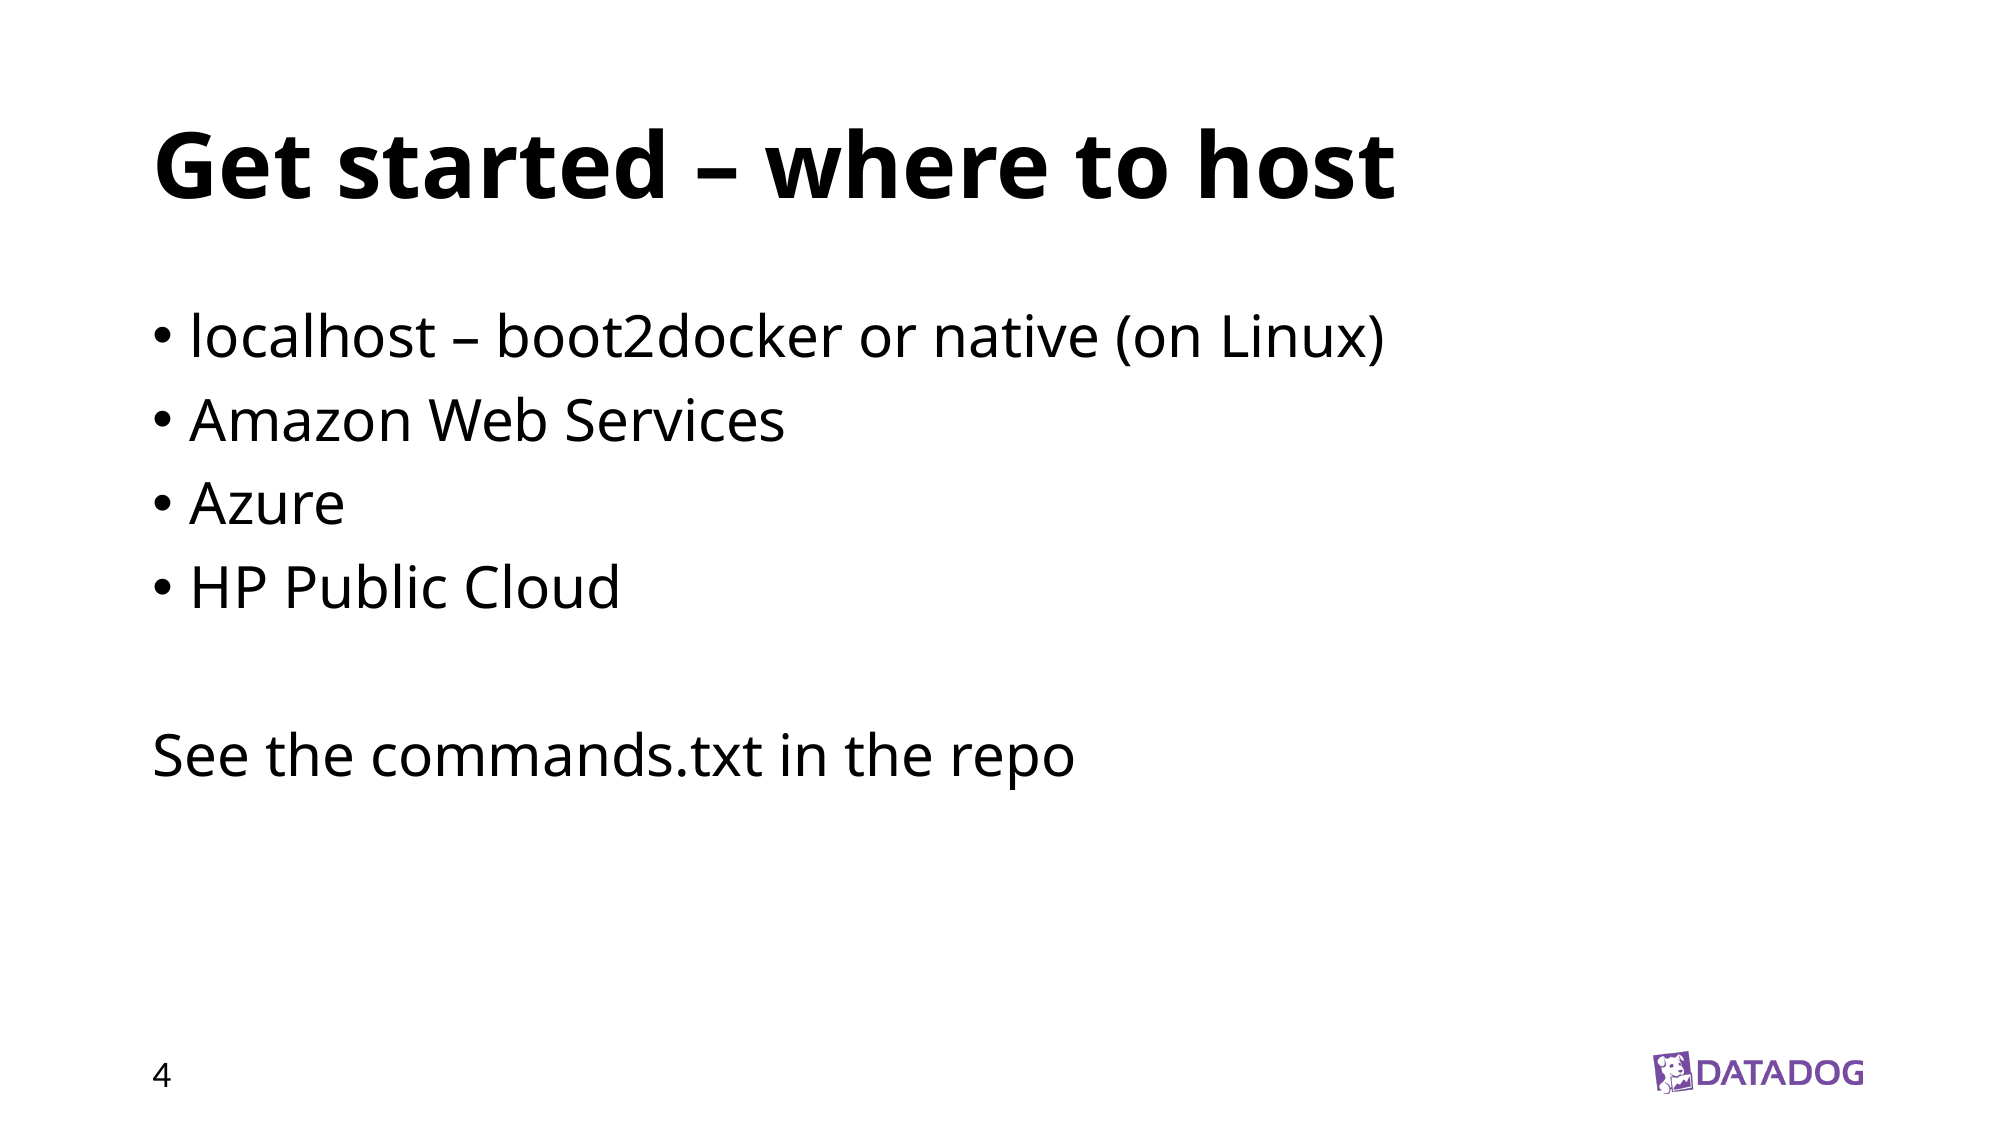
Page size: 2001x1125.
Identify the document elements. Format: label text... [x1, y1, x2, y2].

title Get started – where to host [137, 59, 1863, 278]
list localhost – boot2docker or native (on Linux) Amazon Web Services Azure HP Public Cloud See the commands.txt in the repo [137, 299, 1863, 1014]
picture [1653, 1051, 1863, 1094]
slide_number 4 [137, 1042, 588, 1103]
